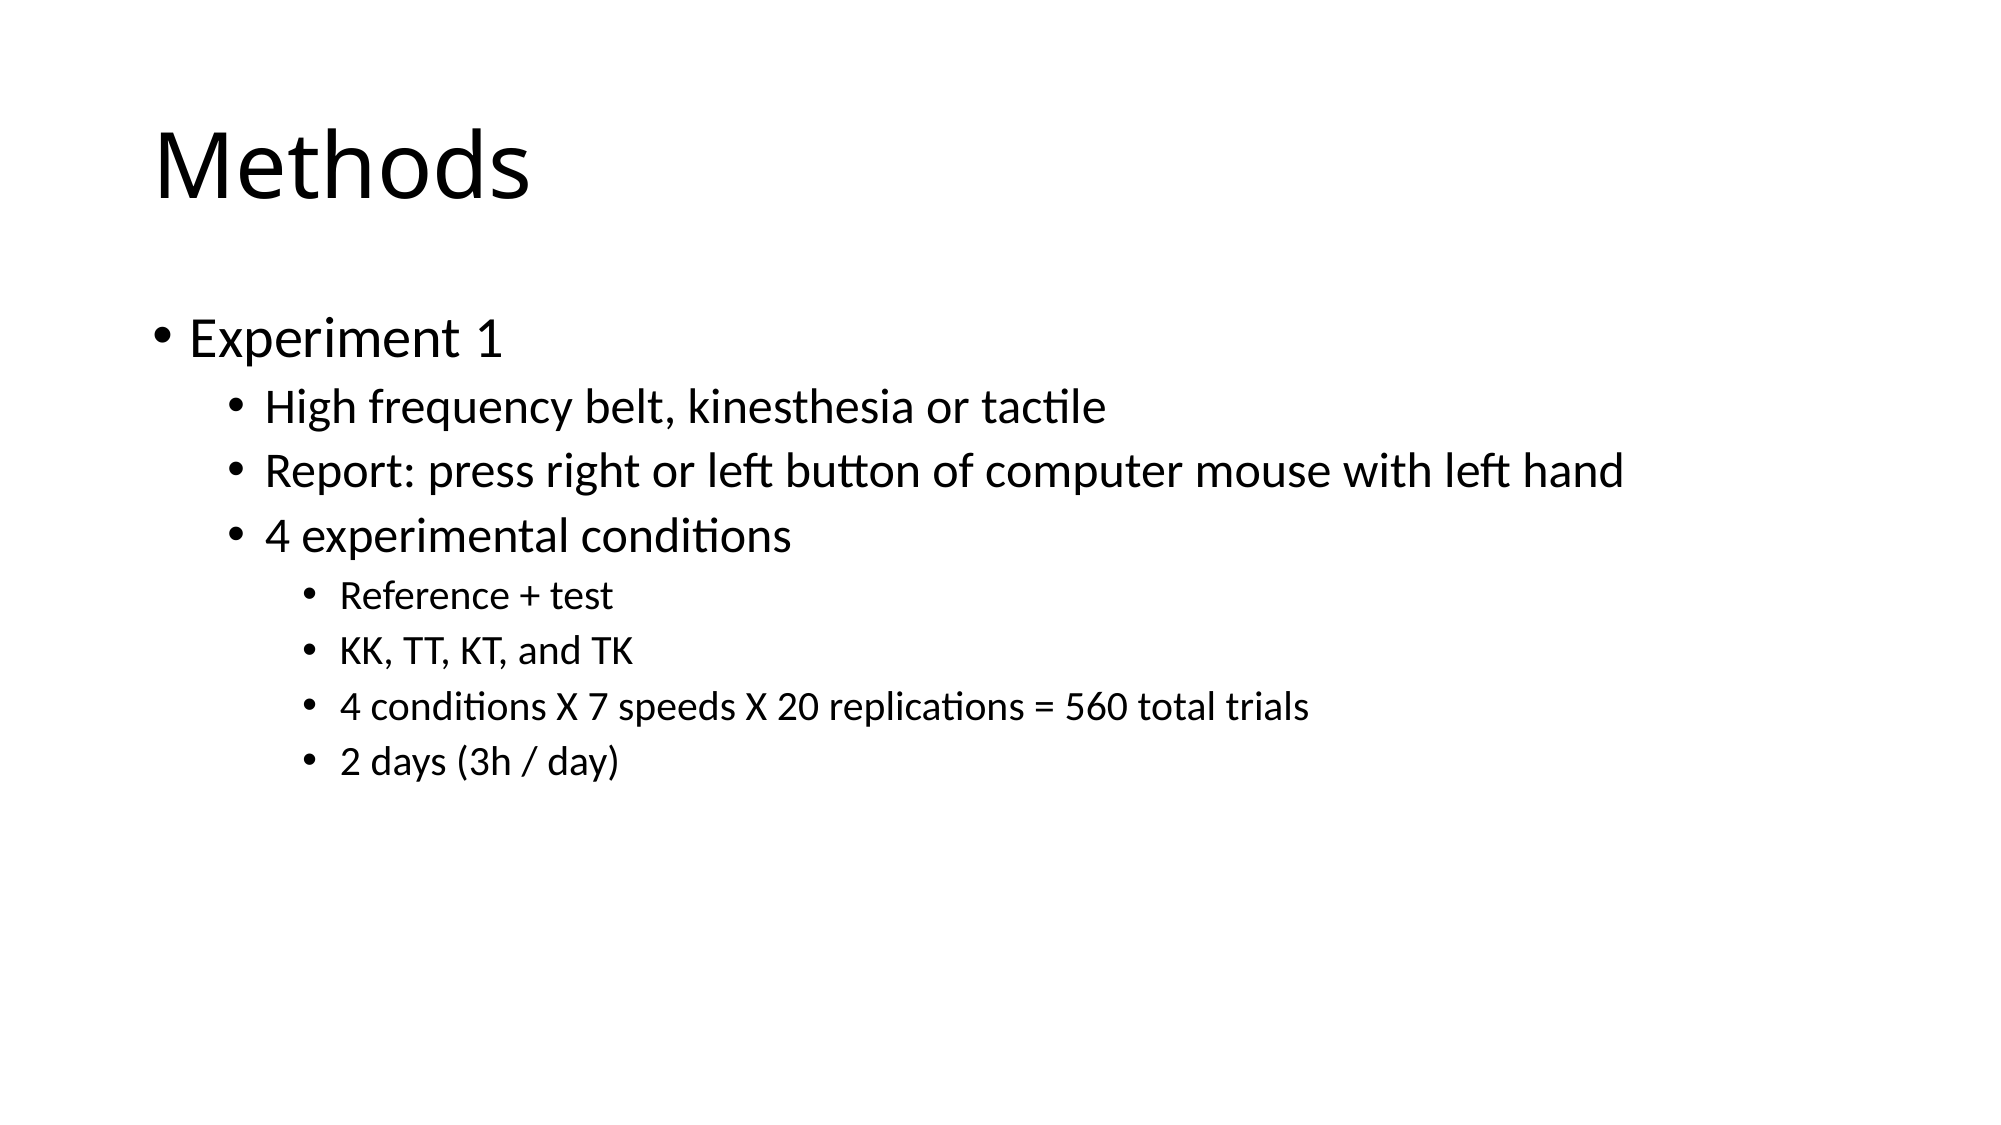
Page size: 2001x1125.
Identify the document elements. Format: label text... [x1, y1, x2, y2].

list Experiment 1 High frequency belt, kinesthesia or tactile Report: press right or left button of computer mouse with left hand 4 experimental conditions Reference + test KK, TT, KT, and TK 4 conditions X 7 speeds X 20 replications = 560 total trials 2 days (3h / day) [137, 299, 1863, 1014]
title Methods [137, 59, 1863, 278]
